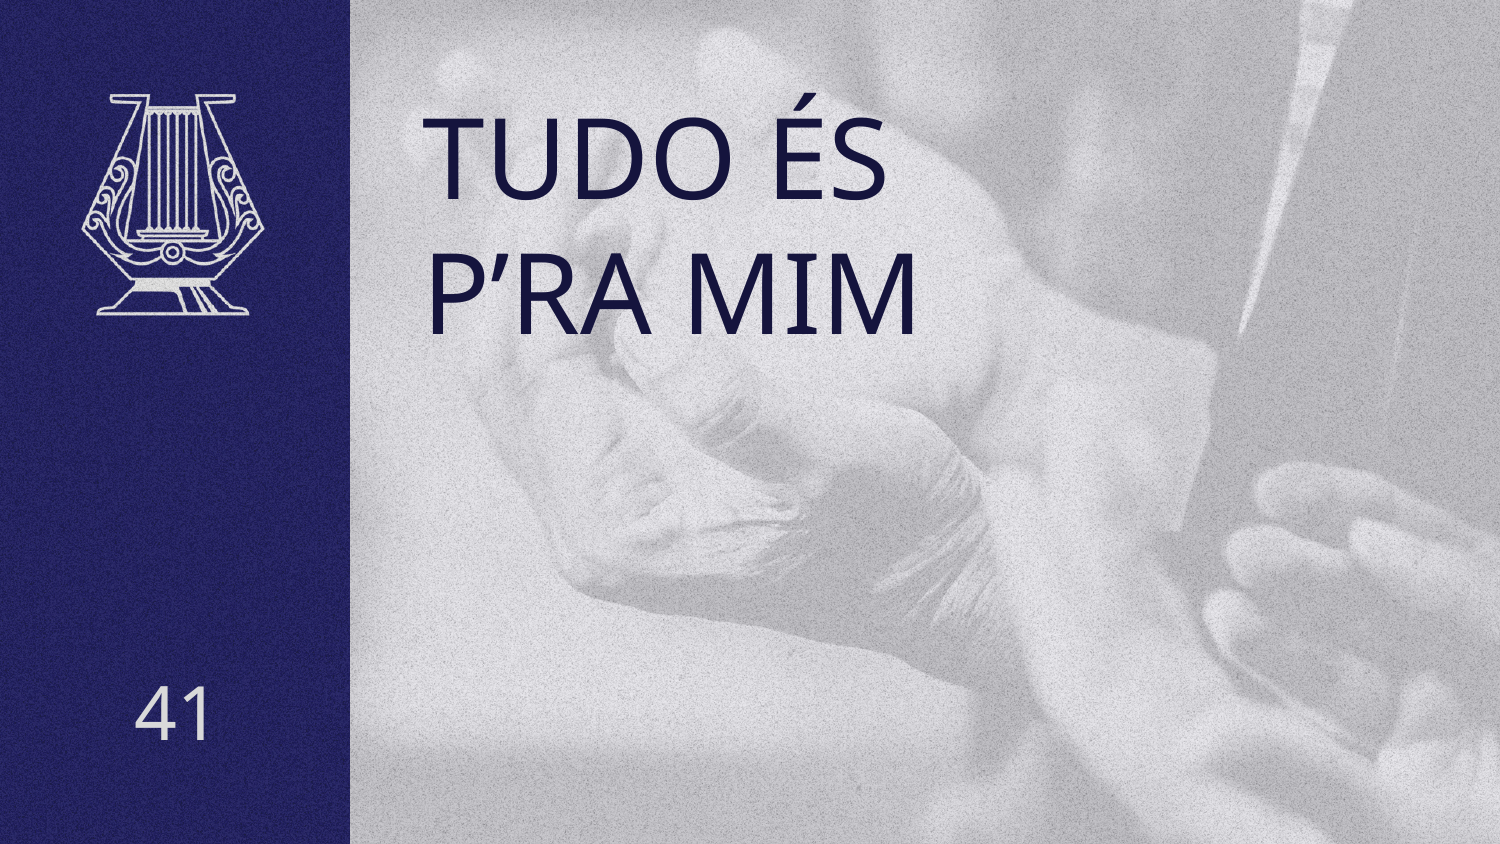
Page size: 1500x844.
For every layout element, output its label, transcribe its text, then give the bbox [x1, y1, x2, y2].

list 41 [76, 658, 278, 765]
title TUDO ÉS P’RA MIM [407, 79, 1447, 777]
picture [0, 0, 1500, 844]
